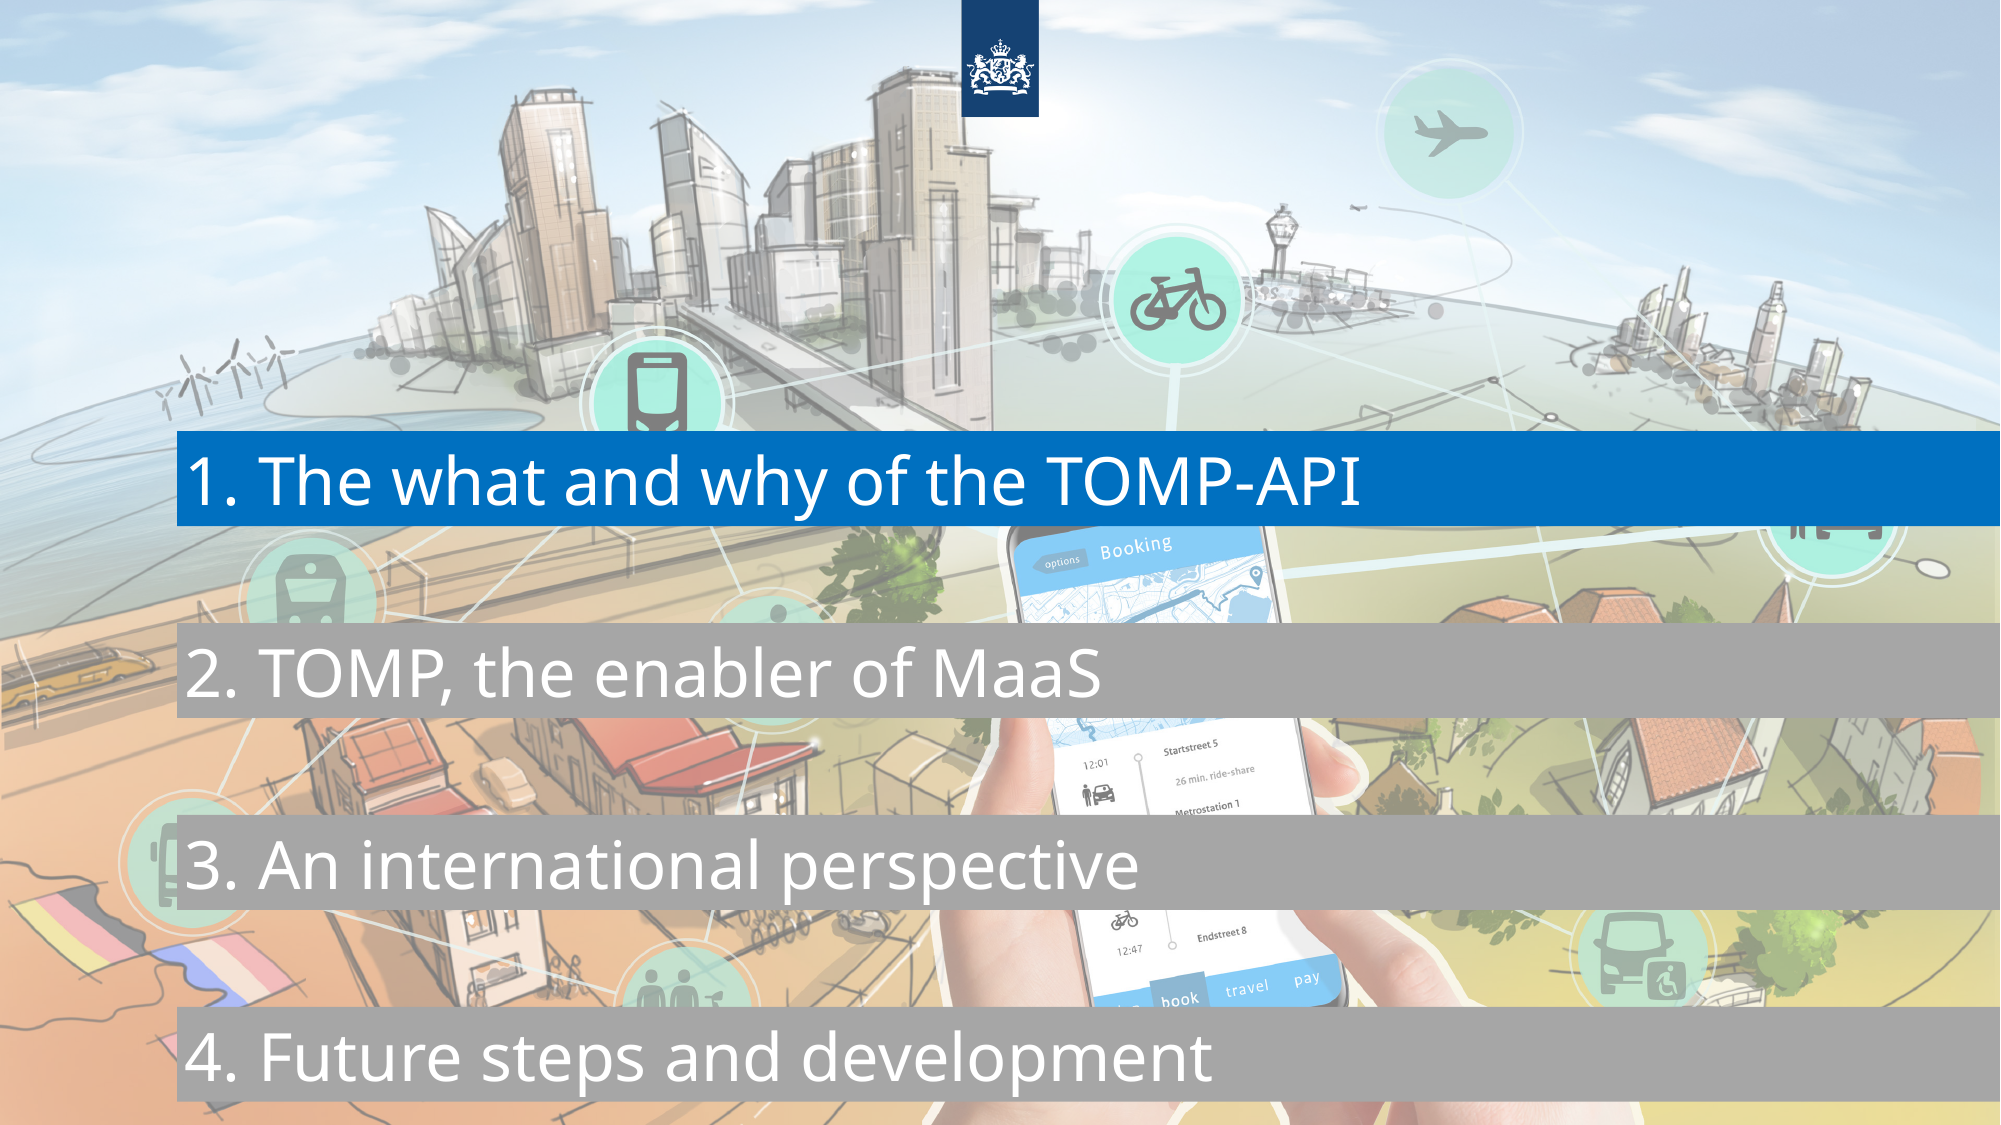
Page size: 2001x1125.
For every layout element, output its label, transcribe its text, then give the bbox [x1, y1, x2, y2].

text_box 2. TOMP, the enabler of MaaS [175, 621, 2000, 720]
text_box 3. An international perspective [175, 813, 2000, 912]
text_box 1. The what and why of the TOMP-API [175, 429, 2000, 528]
picture [924, 0, 1075, 166]
text_box 4. Future steps and development [175, 1005, 2000, 1104]
